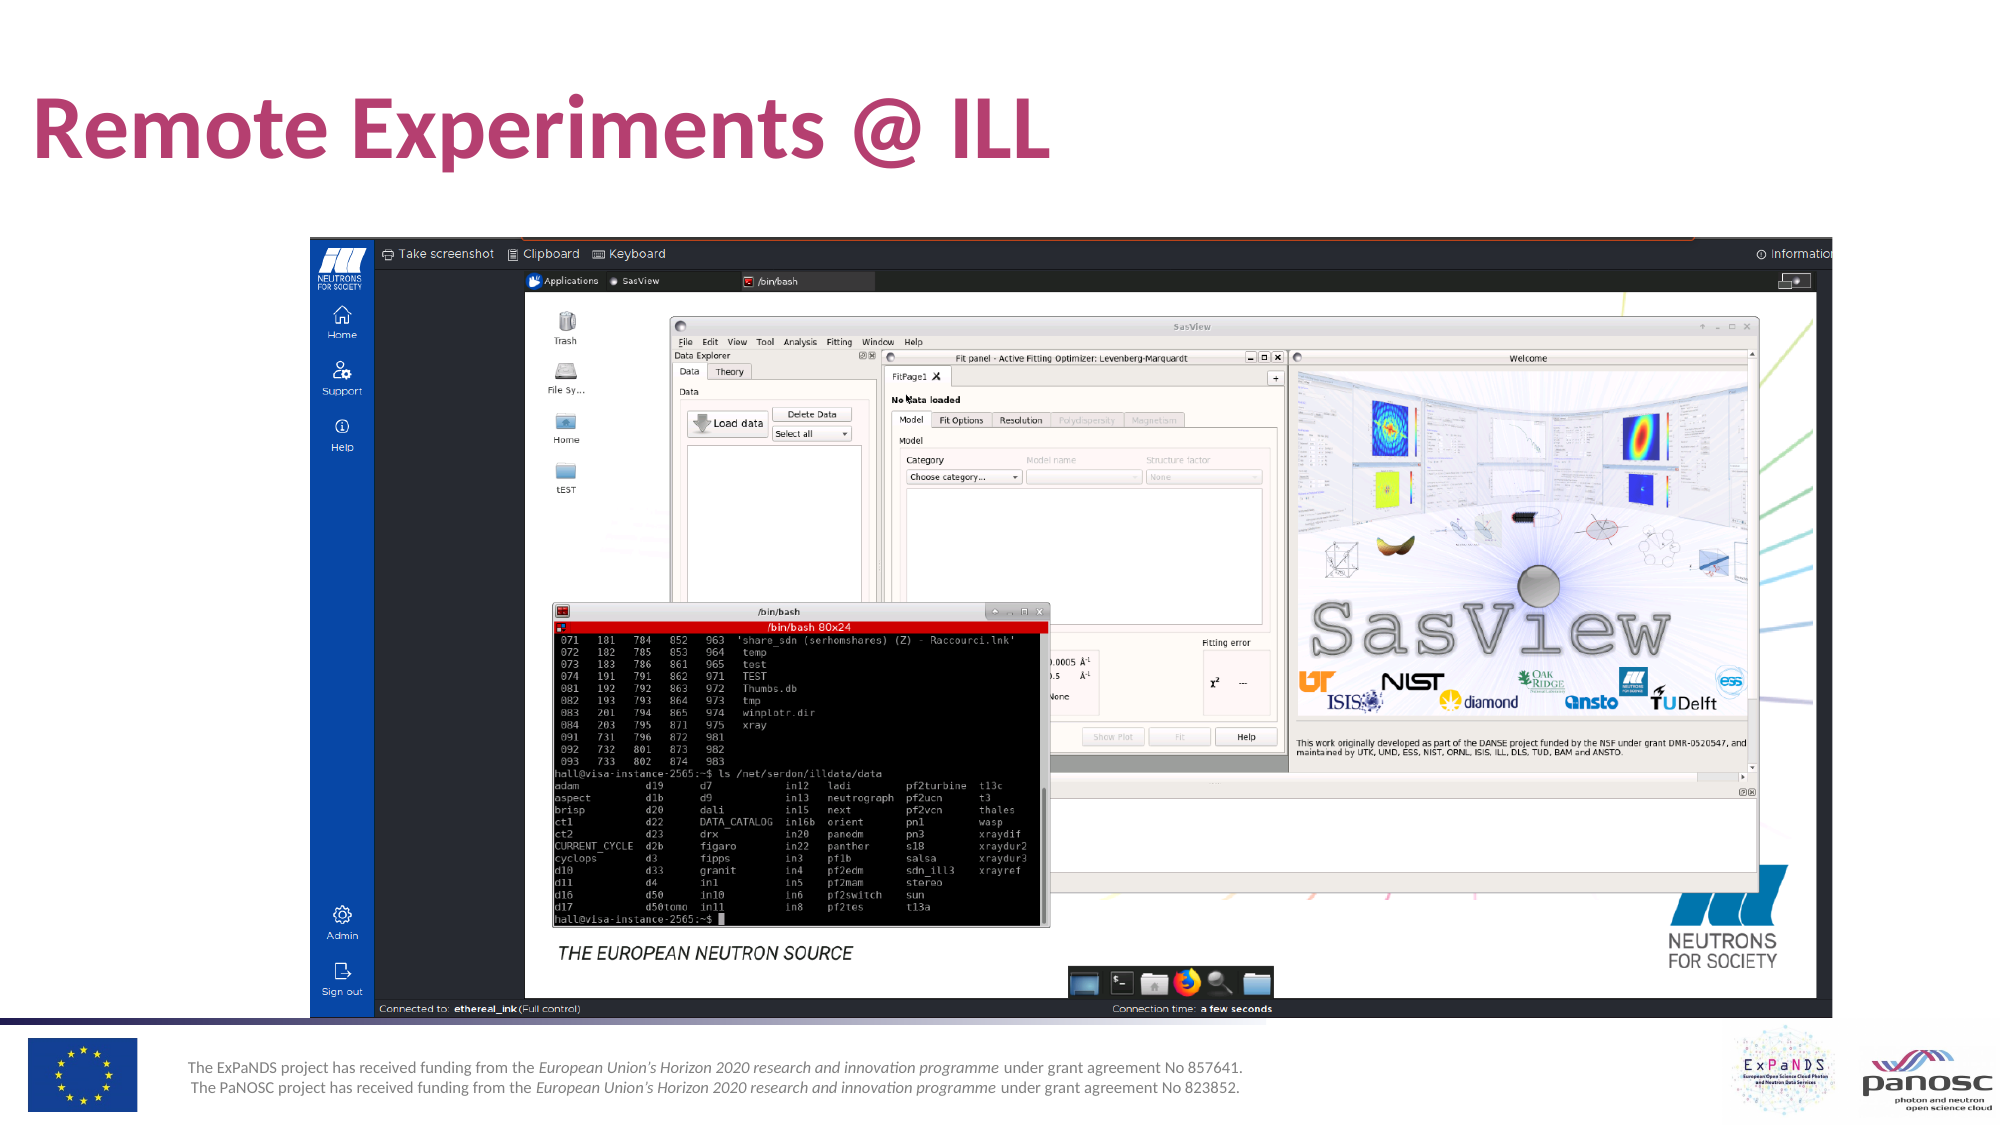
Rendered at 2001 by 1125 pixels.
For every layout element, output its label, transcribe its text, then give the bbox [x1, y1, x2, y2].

picture [27, 1038, 138, 1112]
picture [309, 236, 2000, 1125]
title Remote Experiments @ ILL [17, 19, 1743, 238]
